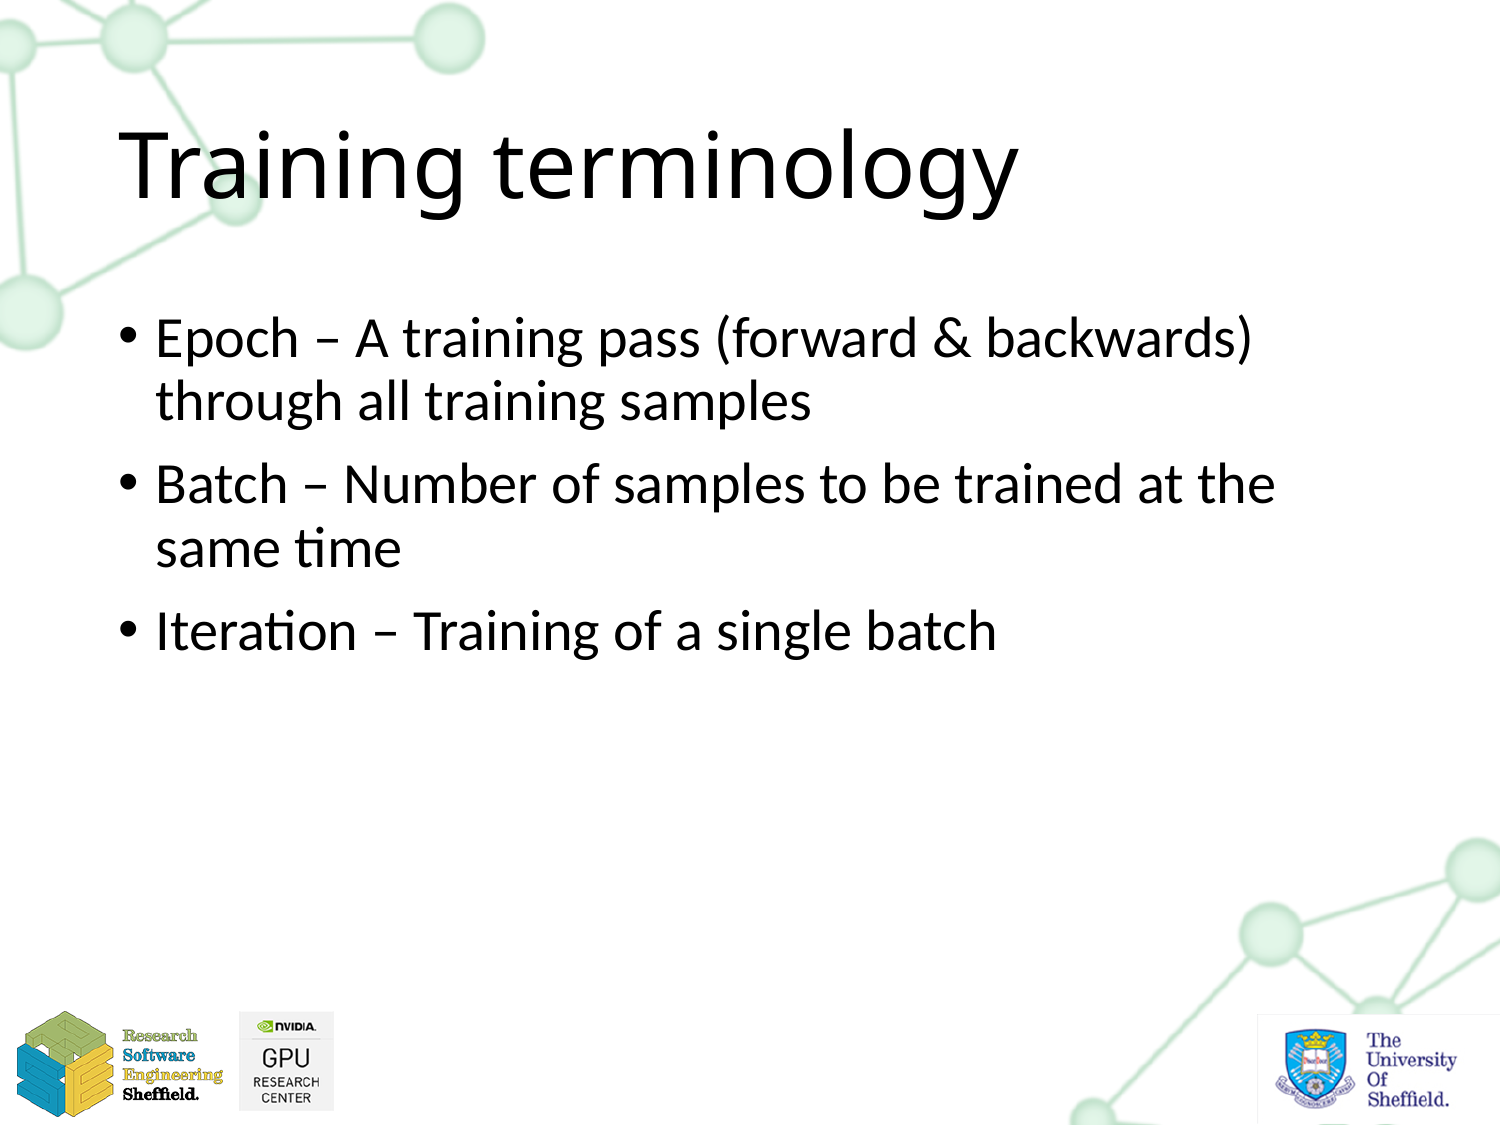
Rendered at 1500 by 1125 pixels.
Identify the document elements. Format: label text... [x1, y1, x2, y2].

list Epoch – A training pass (forward & backwards) through all training samples Batch – Number of samples to be trained at the same time Iteration – Training of a single batch [103, 299, 1397, 1014]
picture [0, 0, 1500, 1125]
title Training terminology [103, 59, 1397, 278]
